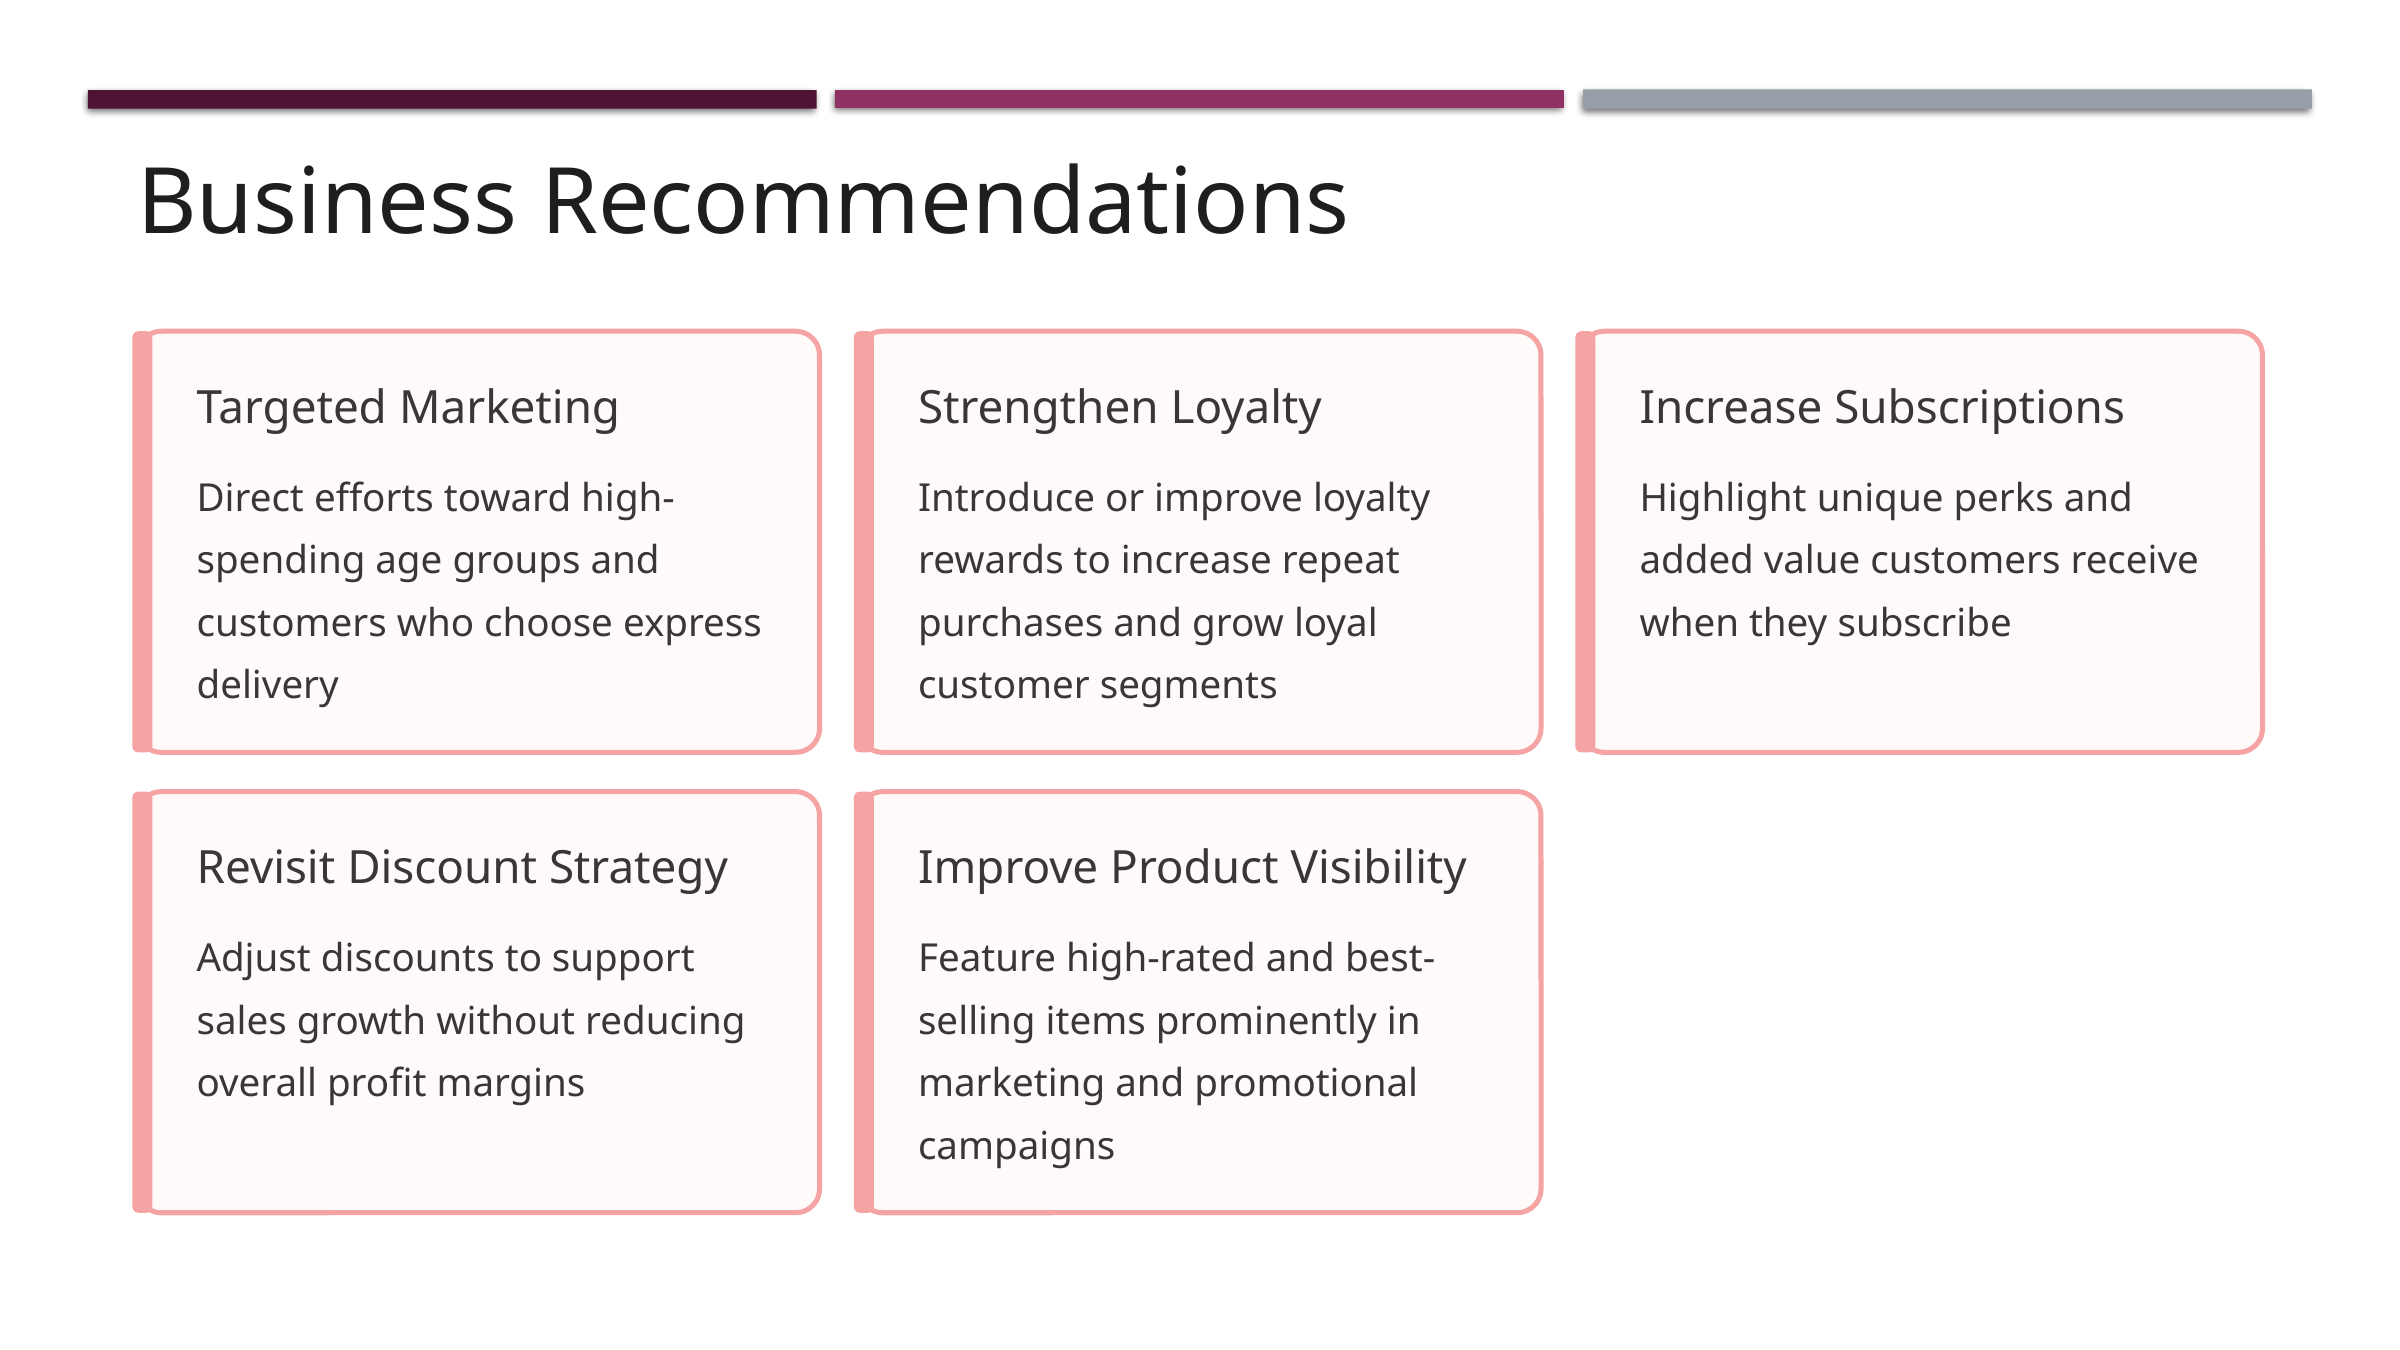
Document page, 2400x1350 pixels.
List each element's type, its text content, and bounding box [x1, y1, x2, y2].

text_box Direct efforts toward high-spending age groups and customers who choose express delivery [196, 456, 776, 709]
text_box Introduce or improve loyalty rewards to increase repeat purchases and grow loyal customer segments [918, 456, 1497, 709]
text_box [873, 331, 1542, 753]
text_box Strengthen Loyalty [918, 375, 1381, 434]
text_box Business Recommendations [137, 137, 1289, 253]
text_box [132, 791, 153, 1213]
text_box [1594, 331, 2263, 753]
text_box Increase Subscriptions [1639, 375, 2102, 434]
text_box [853, 331, 874, 753]
text_box [132, 331, 153, 753]
text_box Adjust discounts to support sales growth without reducing overall profit margins [196, 917, 776, 1106]
text_box Feature high-rated and best-selling items prominently in marketing and promotional campaigns [918, 917, 1497, 1169]
text_box Targeted Marketing [196, 375, 659, 434]
text_box [152, 791, 820, 1213]
text_box [873, 791, 1542, 1213]
text_box Highlight unique perks and added value customers receive when they subscribe [1639, 456, 2219, 646]
text_box Improve Product Visibility [918, 835, 1443, 894]
text_box [853, 791, 874, 1213]
text_box [1575, 331, 1596, 753]
text_box [152, 331, 820, 753]
text_box Revisit Discount Strategy [196, 835, 714, 894]
